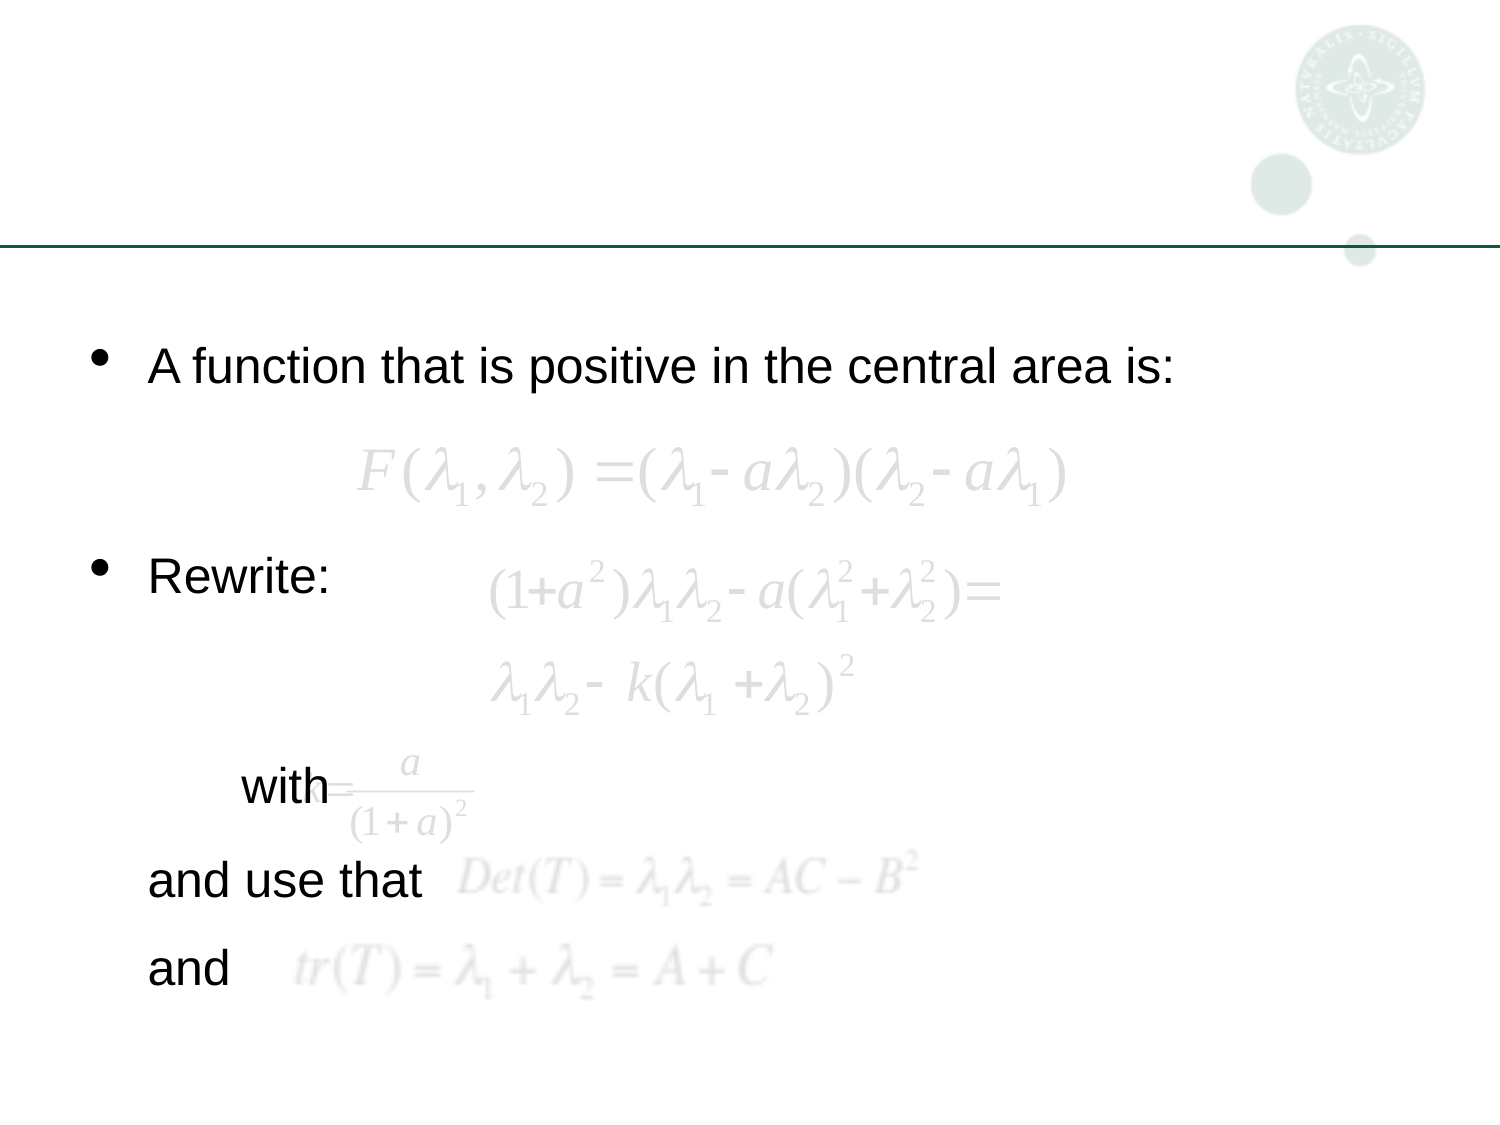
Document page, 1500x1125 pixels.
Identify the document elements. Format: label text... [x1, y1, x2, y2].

text_box [75, 45, 1425, 233]
text_box A function that is positive in the central area is: Rewrite: with and use that and [76, 326, 1427, 1069]
picture [345, 428, 1080, 517]
picture [288, 934, 781, 1006]
picture [295, 545, 1005, 911]
